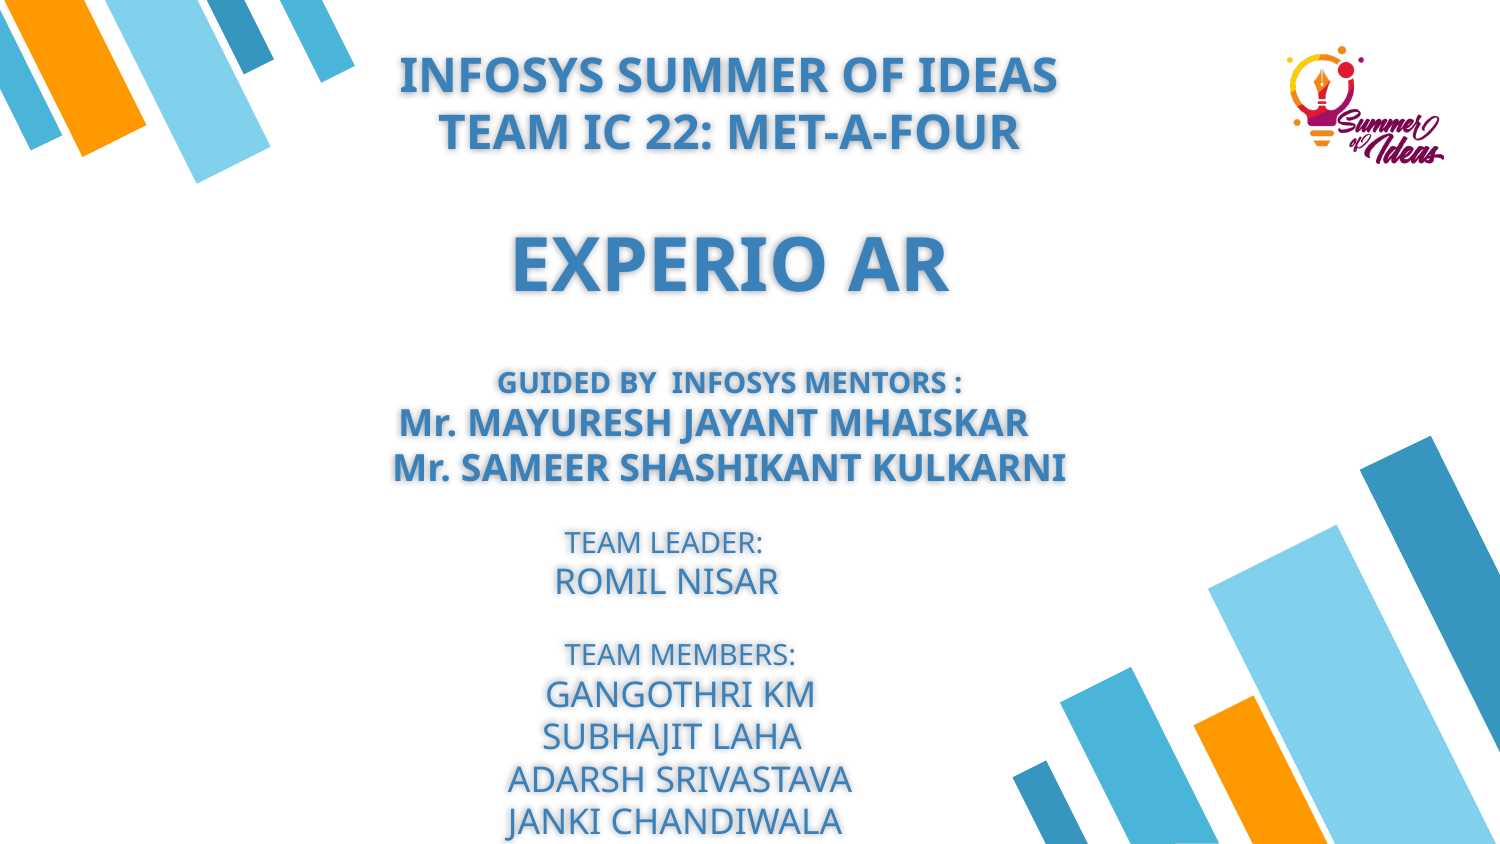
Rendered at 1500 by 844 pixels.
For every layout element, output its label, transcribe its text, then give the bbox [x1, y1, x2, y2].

title INFOSYS SUMMER OF IDEAS TEAM IC 22: MET-A-FOUR EXPERIO AR GUIDED BY INFOSYS MENTORS : Mr. MAYURESH JAYANT MHAISKAR Mr. SAMEER SHASHIKANT KULKARNI TEAM LEADER: ROMIL NISAR TEAM MEMBERS: GANGOTHRI KM SUBHAJIT LAHA ADARSH SRIVASTAVA JANKI CHANDIWALA [264, 396, 1195, 587]
picture [1286, 46, 1444, 164]
